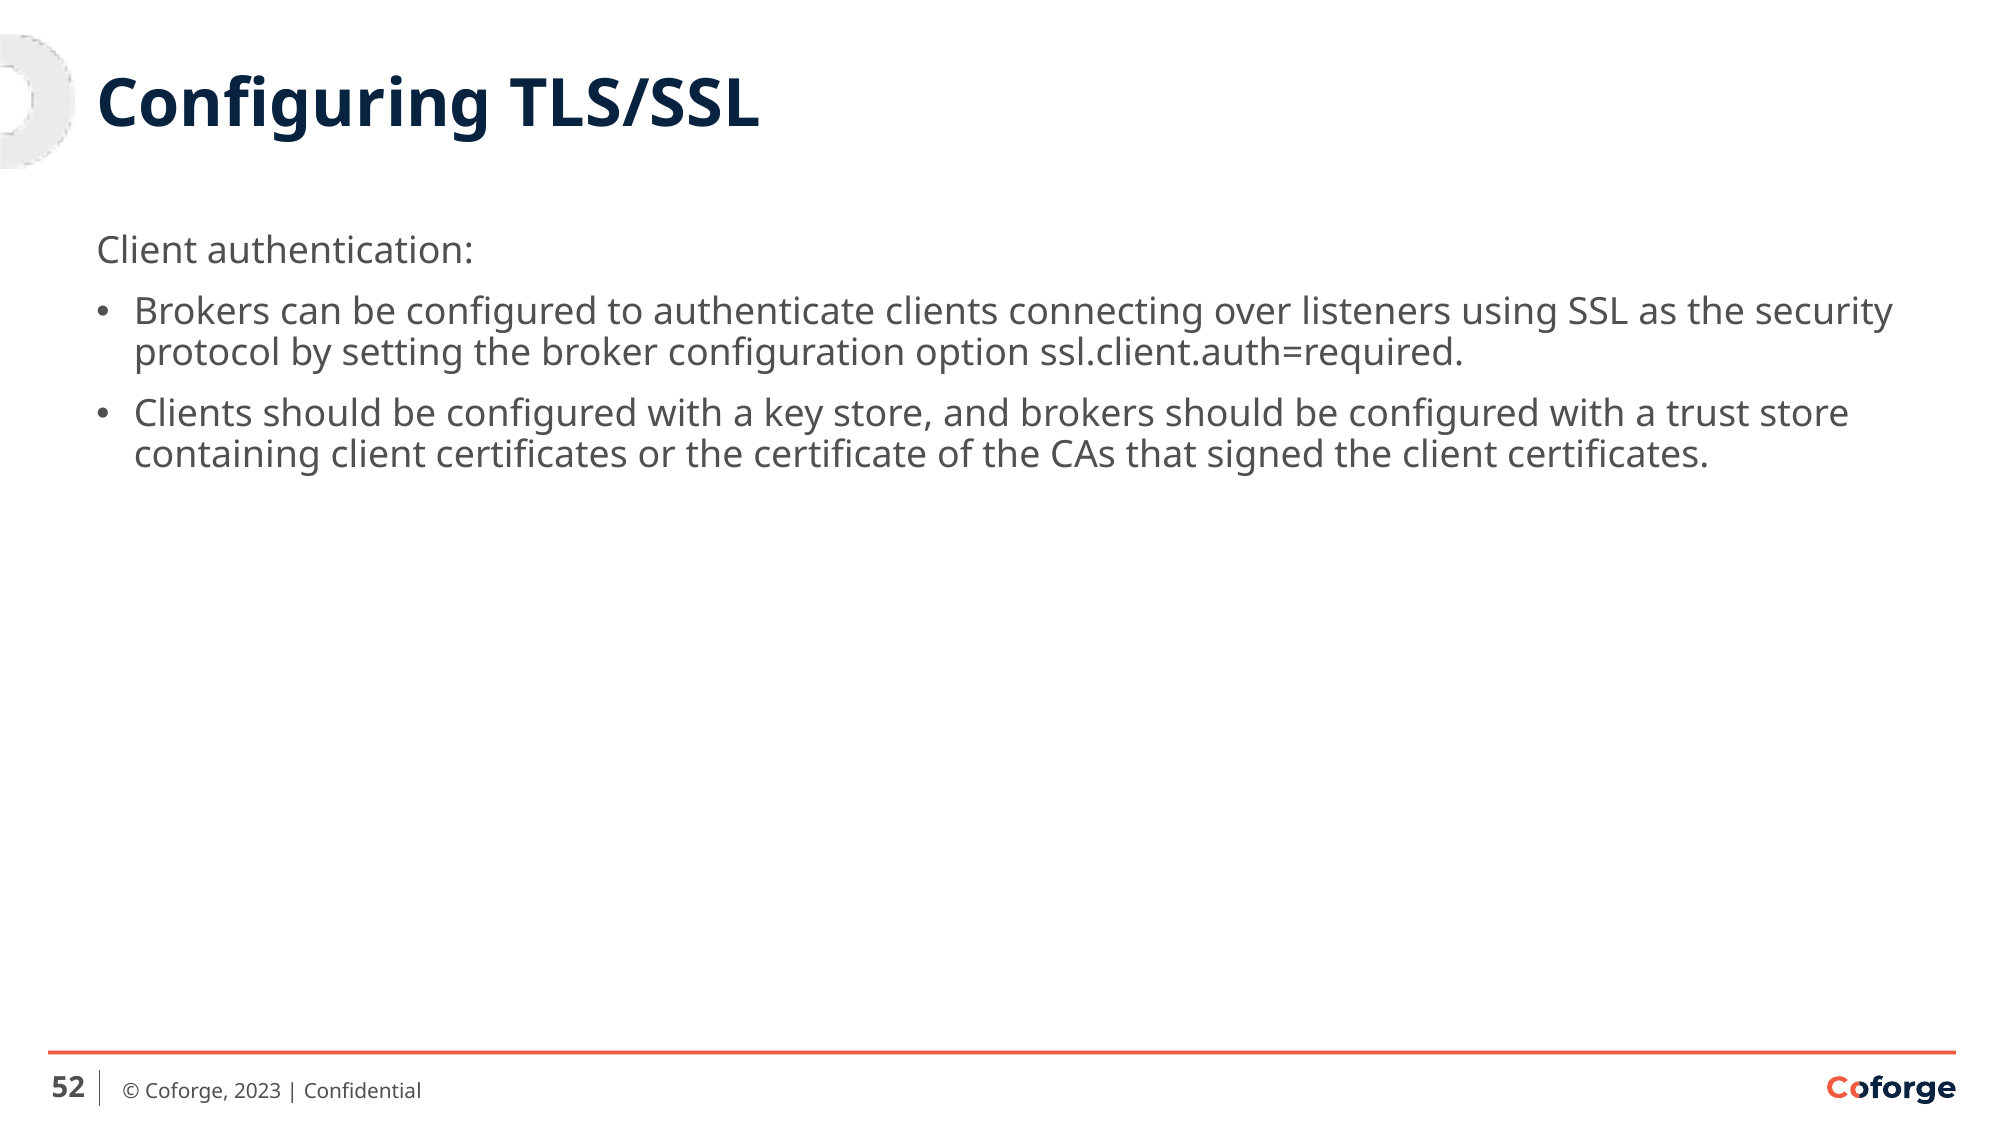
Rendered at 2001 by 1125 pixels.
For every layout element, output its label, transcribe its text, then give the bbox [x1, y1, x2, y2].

title Configuring TLS/SSL [96, 26, 1956, 182]
list Client authentication: Brokers can be configured to authenticate clients connecting over listeners using SSL as the security protocol by setting the broker configuration option ssl.client.auth=required. Clients should be configured with a key store, and brokers should be configured with a trust store containing client certificates or the certificate of the CAs that signed the client certificates. [96, 223, 1956, 1024]
picture [48, 1050, 1956, 1055]
picture [0, 34, 75, 169]
